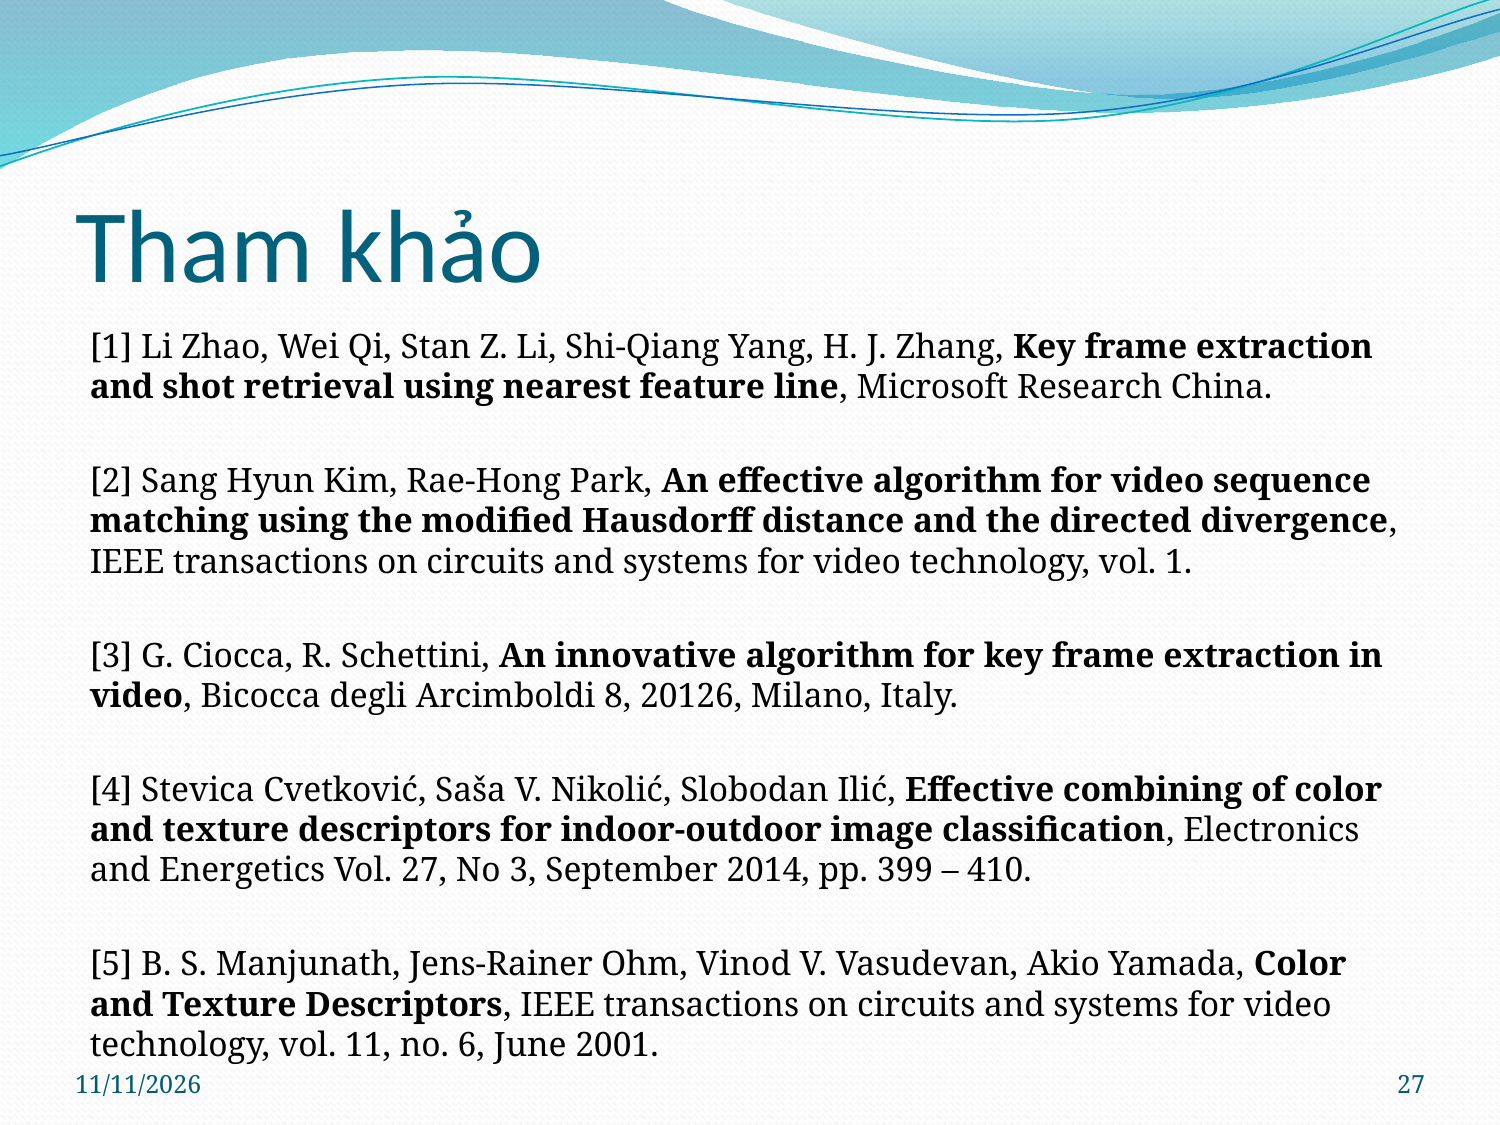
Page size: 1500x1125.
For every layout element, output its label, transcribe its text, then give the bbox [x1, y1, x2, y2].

title Tham khảo [75, 115, 1425, 303]
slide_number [75, 1042, 425, 1103]
slide_number 27 [1299, 1042, 1425, 1103]
list [1] Li Zhao, Wei Qi, Stan Z. Li, Shi-Qiang Yang, H. J. Zhang, Key frame extraction and shot retrieval using nearest feature line, Microsoft Research China. [2] Sang Hyun Kim, Rae-Hong Park, An effective algorithm for video sequence matching using the modified Hausdorff distance and the directed divergence, IEEE transactions on circuits and systems for video technology, vol. 1. [3] G. Ciocca, R. Schettini, An innovative algorithm for key frame extraction in video, Bicocca degli Arcimboldi 8, 20126, Milano, Italy. [4] Stevica Cvetković, Saša V. Nikolić, Slobodan Ilić, Effective combining of color and texture descriptors for indoor-outdoor image classification, Electronics and Energetics Vol. 27, No 3, September 2014, pp. 399 – 410. [5] B. S. Manjunath, Jens-Rainer Ohm, Vinod V. Vasudevan, Akio Yamada, Color and Texture Descriptors, IEEE transactions on circuits and systems for video technology, vol. 11, no. 6, June 2001. [75, 317, 1425, 1100]
